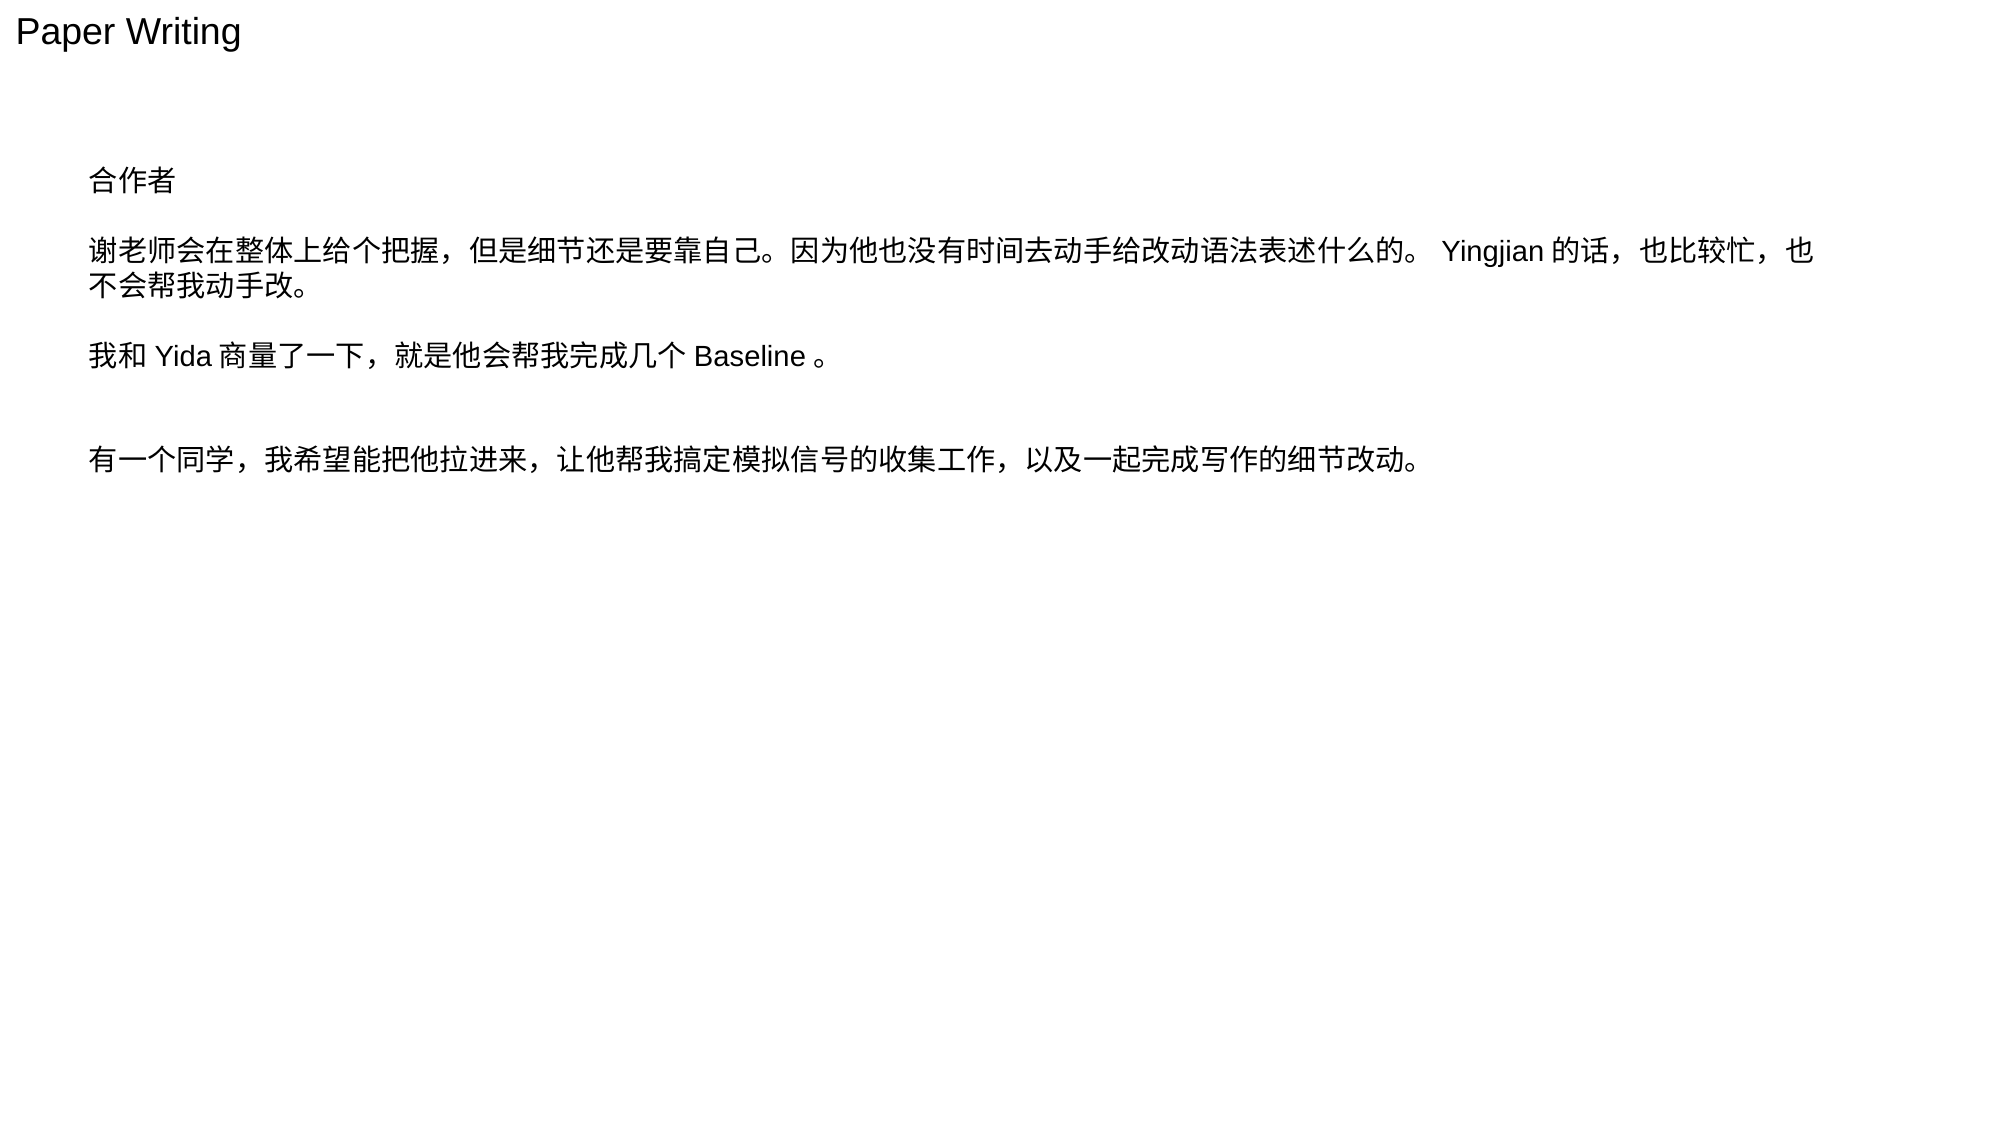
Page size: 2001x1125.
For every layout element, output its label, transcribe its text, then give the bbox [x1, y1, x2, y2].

text_box 合作者 谢老师会在整体上给个把握，但是细节还是要靠自己。因为他也没有时间去动手给改动语法表述什么的。Yingjian的话，也比较忙，也不会帮我动手改。 我和Yida商量了一下，就是他会帮我完成几个Baseline。 有一个同学，我希望能把他拉进来，让他帮我搞定模拟信号的收集工作，以及一起完成写作的细节改动。 [74, 154, 1834, 519]
text_box Paper Writing [0, 0, 258, 60]
